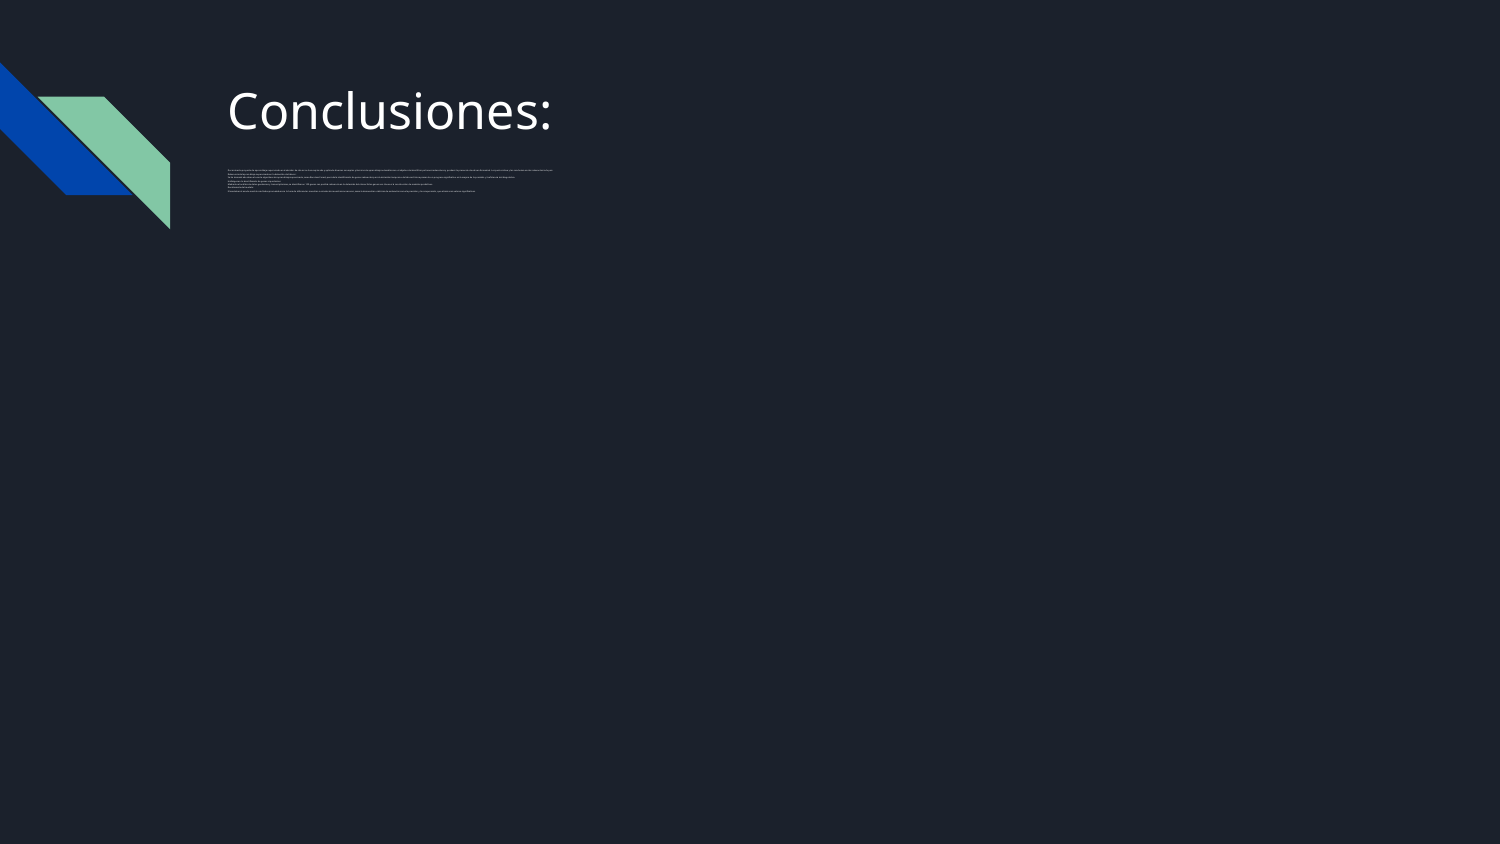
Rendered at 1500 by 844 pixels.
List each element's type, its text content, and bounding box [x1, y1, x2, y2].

title Conclusiones: [212, 64, 1368, 154]
list Durante este proyecto de aprendizaje supervisado en detección de cáncer se han explorado y aplicado diversos conceptos y técnicas de aprendizaje automático con el objetivo de identificar patrones moleculares y predecir la presencia de esta enfermedad. Los puntos clave y las conclusiones más relevantes incluyen: Relevancia del aprendizaje supervisado en la detección del cáncer: Se ha demostrado cómo el uso de algoritmos de aprendizaje supervisado, como Random Forest, permite la identificación de genes relevantes para la detección temprana del cáncer. Esto representa un progreso significativo en la mejora de la precisión y la eficiencia del diagnóstico. Hallazgos en la identificación de genes importantes: Mediante el análisis de datos genómicos y transcriptómicos, se identificaron 100 genes con posible relevancia en la detección del cáncer. Estos genes son clave en la construcción de modelos predictivos. Rendimiento del modelo: El modelo entrenado mostró resultados prometedores a la hora de diferenciar muestras normales de muestras cancerosas, como lo demuestran métricas de evaluación como la precisión y la recuperación, que alcanzaron valores significativos. [212, 154, 1445, 215]
